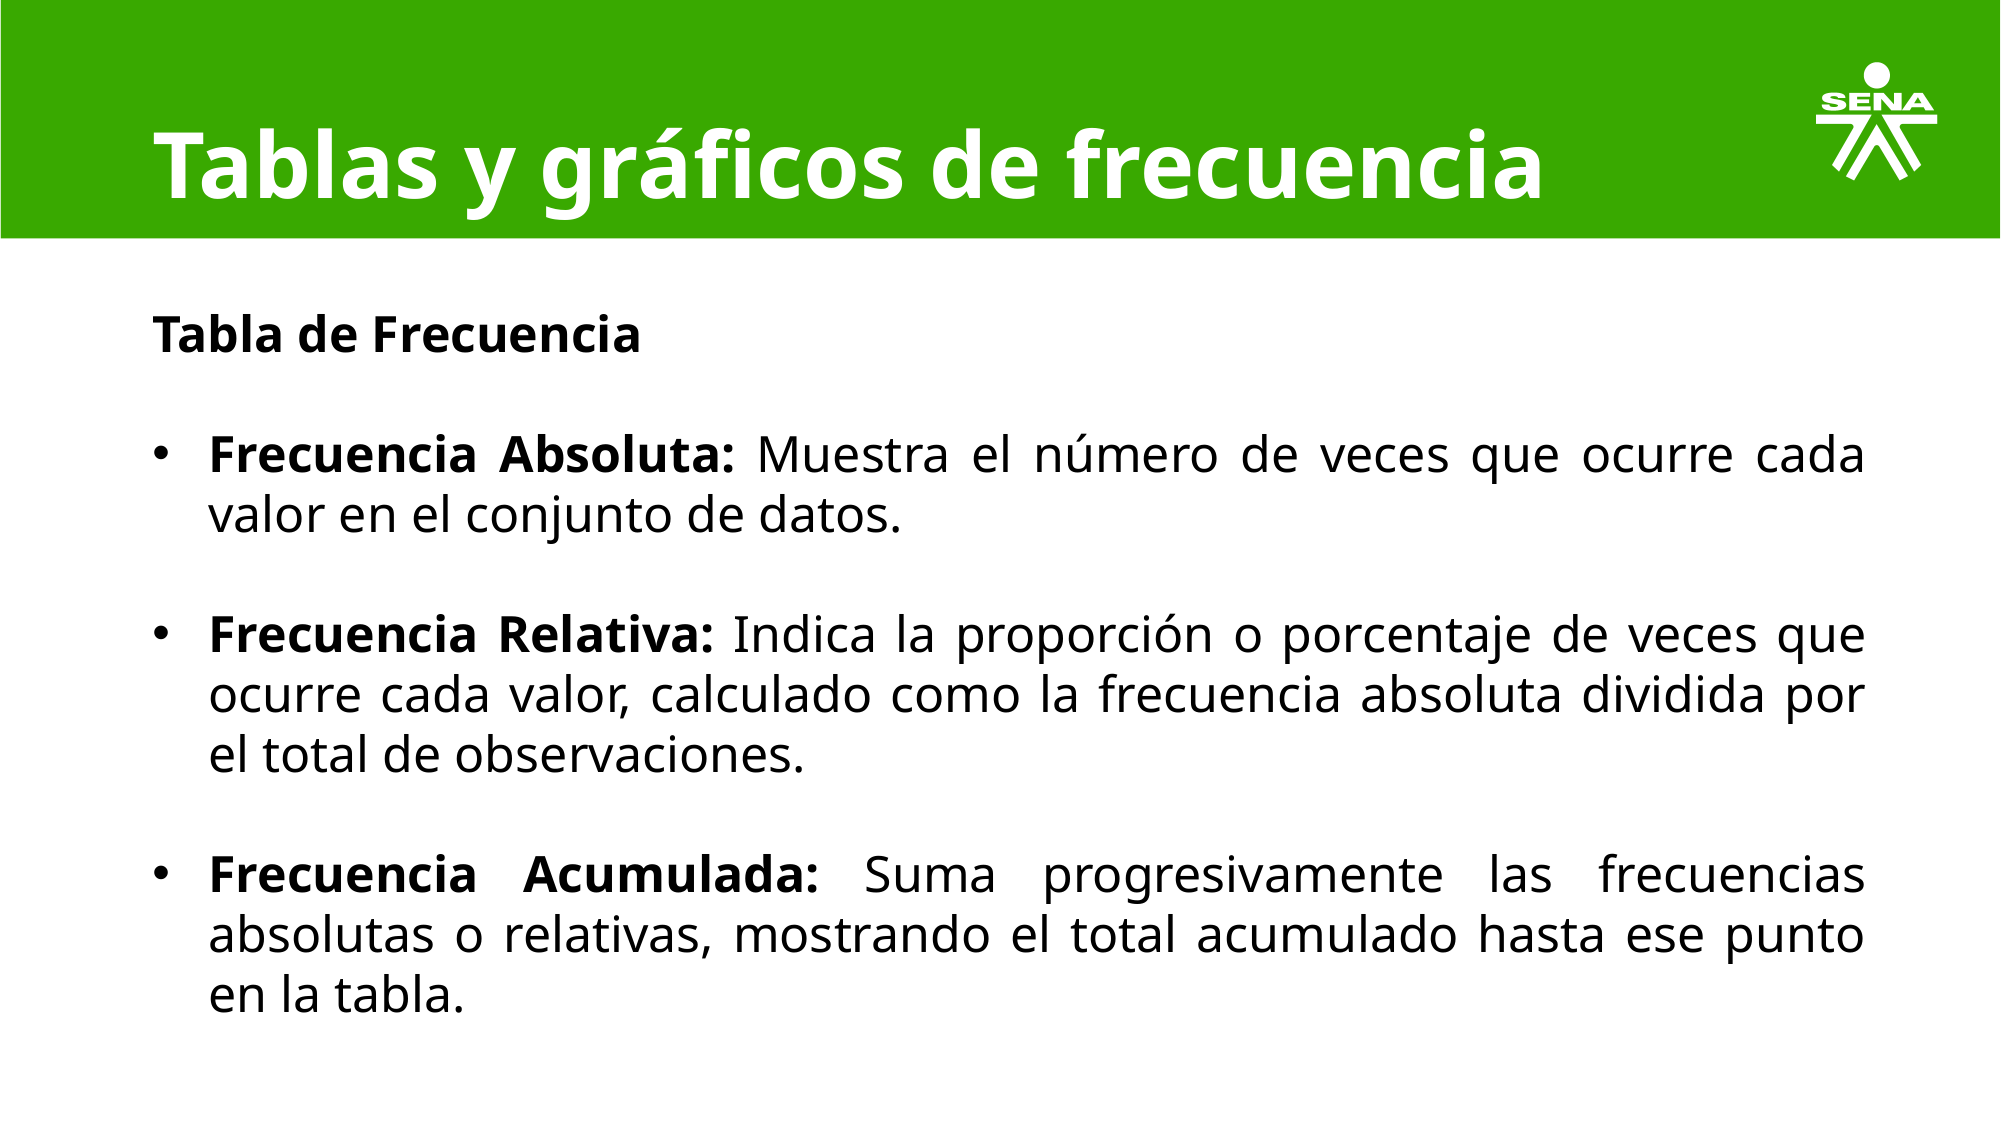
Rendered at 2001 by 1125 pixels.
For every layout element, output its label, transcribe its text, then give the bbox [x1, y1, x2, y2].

picture [0, 0, 2001, 1125]
title Tablas y gráficos de frecuencia [137, 59, 1863, 278]
text_box Tabla de Frecuencia Frecuencia Absoluta: Muestra el número de veces que ocurre cada valor en el conjunto de datos. Frecuencia Relativa: Indica la proporción o porcentaje de veces que ocurre cada valor, calculado como la frecuencia absoluta dividida por el total de observaciones. Frecuencia Acumulada: Suma progresivamente las frecuencias absolutas o relativas, mostrando el total acumulado hasta ese punto en la tabla. [137, 294, 1882, 1030]
